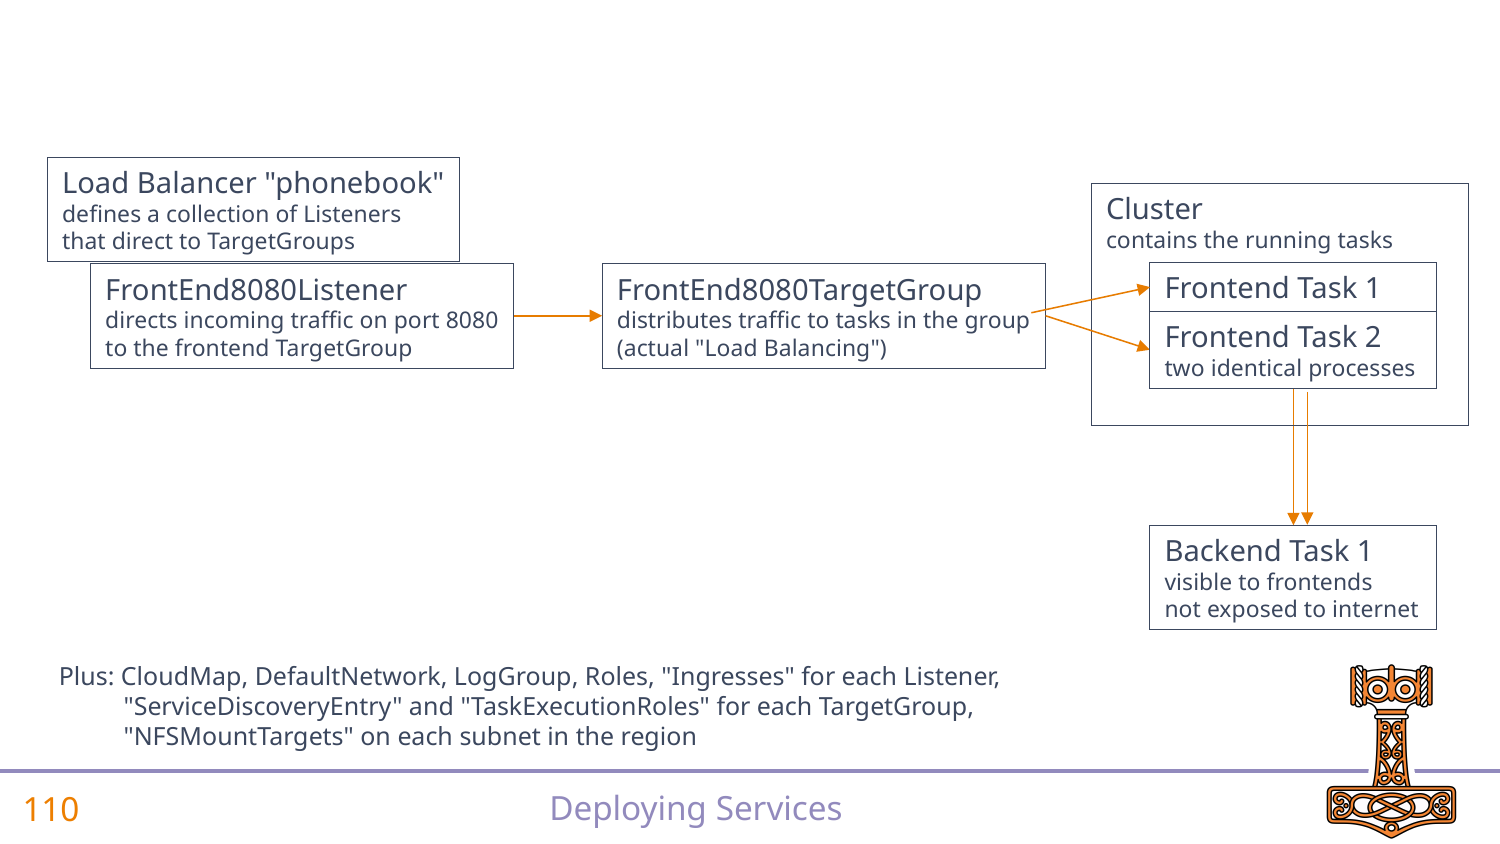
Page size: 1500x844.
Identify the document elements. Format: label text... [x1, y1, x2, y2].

text_box Frontend Task 2 two identical processes [1149, 311, 1293, 389]
text_box Frontend Task 2 two identical processes [1294, 311, 1437, 389]
text_box Frontend Task 1 [1149, 262, 1437, 311]
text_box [1031, 287, 1151, 313]
picture [1320, 655, 1461, 844]
text_box FrontEnd8080TargetGroup distributes traffic to tasks in the group (actual "Load Balancing") [602, 263, 1046, 369]
text_box Backend Task 1 visible to frontends not exposed to internet [1149, 525, 1437, 630]
text_box Cluster contains the running tasks [1091, 183, 1469, 426]
text_box Load Balancer "phonebook" defines a collection of Listeners that direct to TargetGroups [47, 157, 460, 262]
text_box FrontEnd8080Listener directs incoming traffic on port 8080 to the frontend TargetGroup [90, 263, 514, 369]
text_box Plus: CloudMap, DefaultNetwork, LogGroup, Roles, "Ingresses" for each Listener, "ServiceDiscoveryEntry" and "TaskExecutionRoles" for each TargetGroup, "NFSMountTargets" on each subnet in the region [43, 653, 1024, 758]
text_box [1031, 316, 1151, 352]
